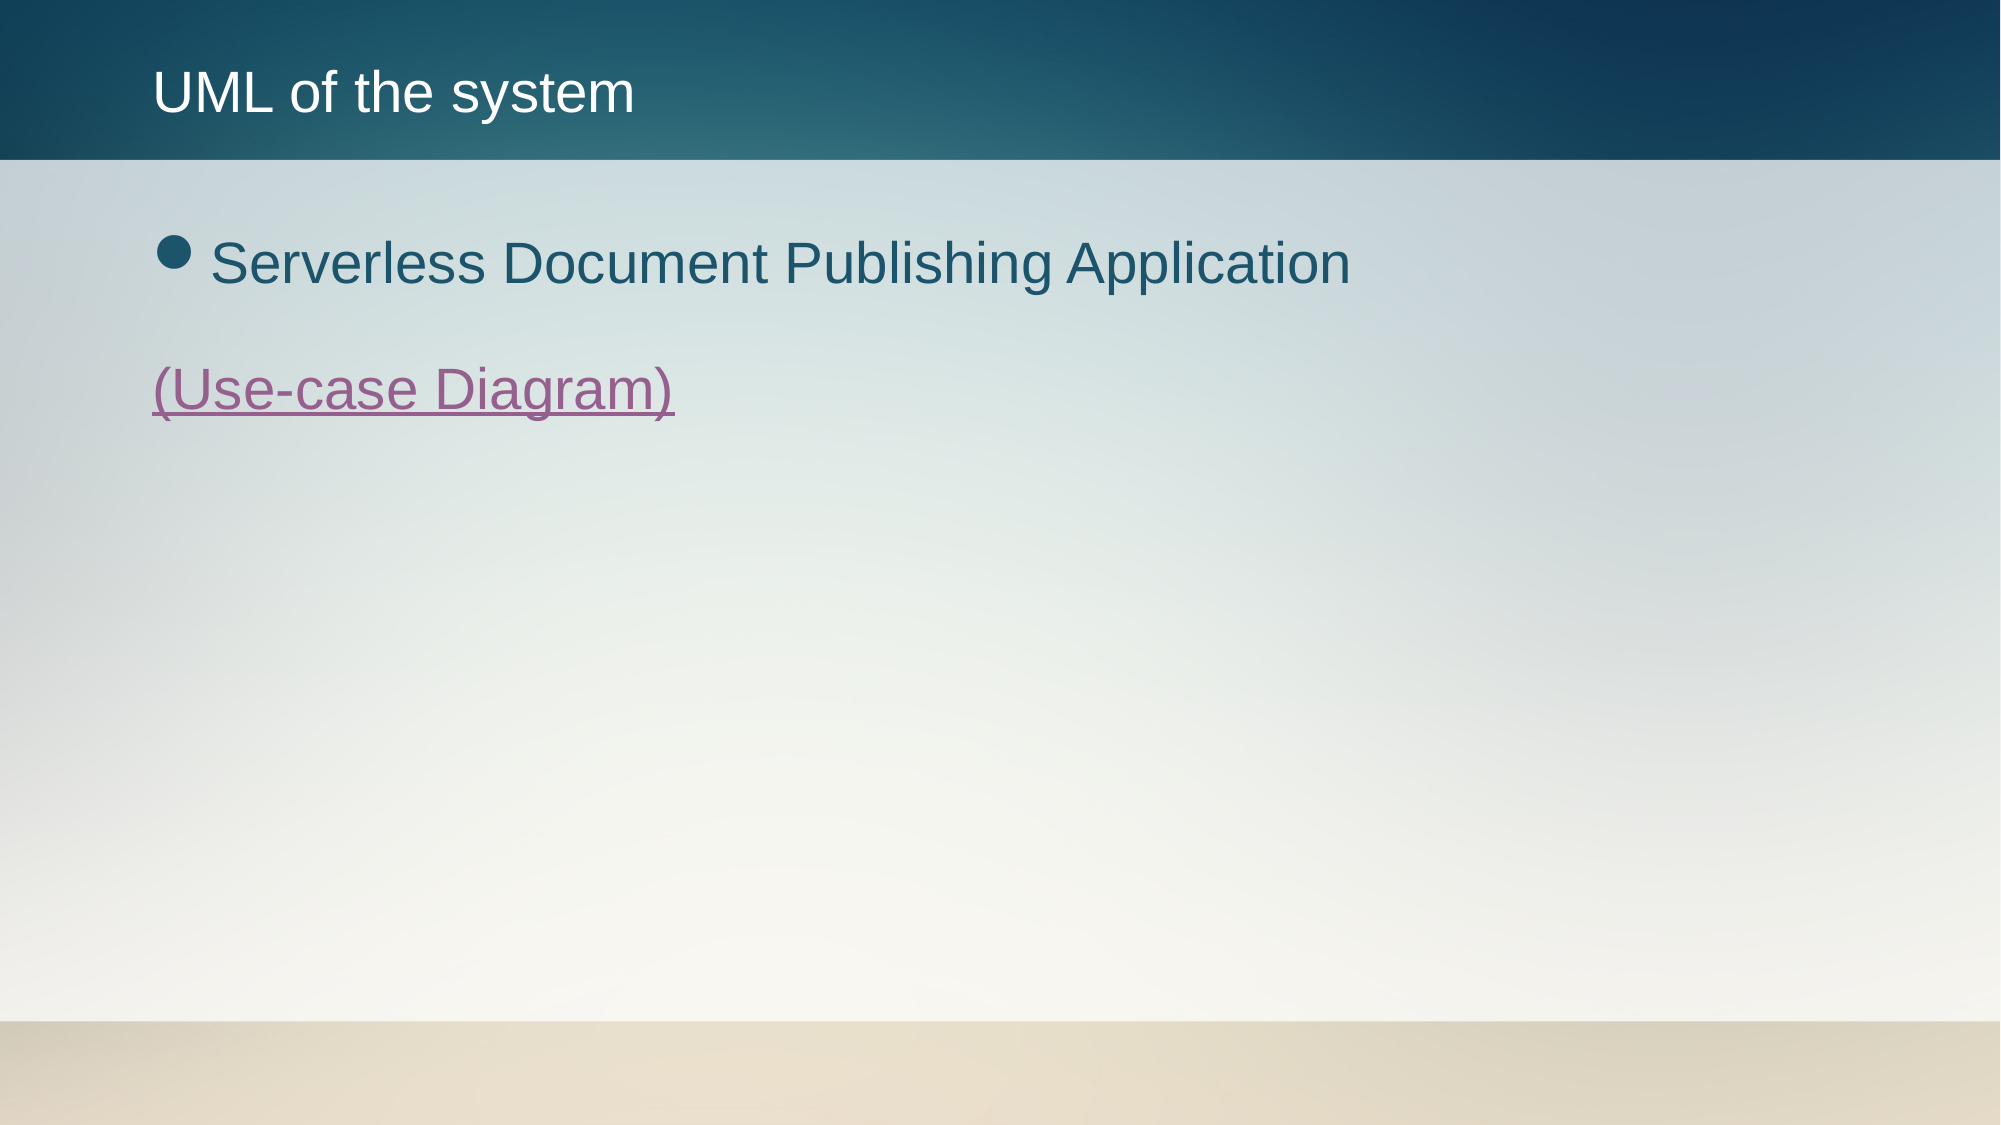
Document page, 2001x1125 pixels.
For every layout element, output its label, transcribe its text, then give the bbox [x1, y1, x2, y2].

picture [0, 0, 2001, 1125]
list Serverless Document Publishing Application (Use-case Diagram) [137, 182, 1941, 1004]
title UML of the system [137, 31, 1863, 155]
